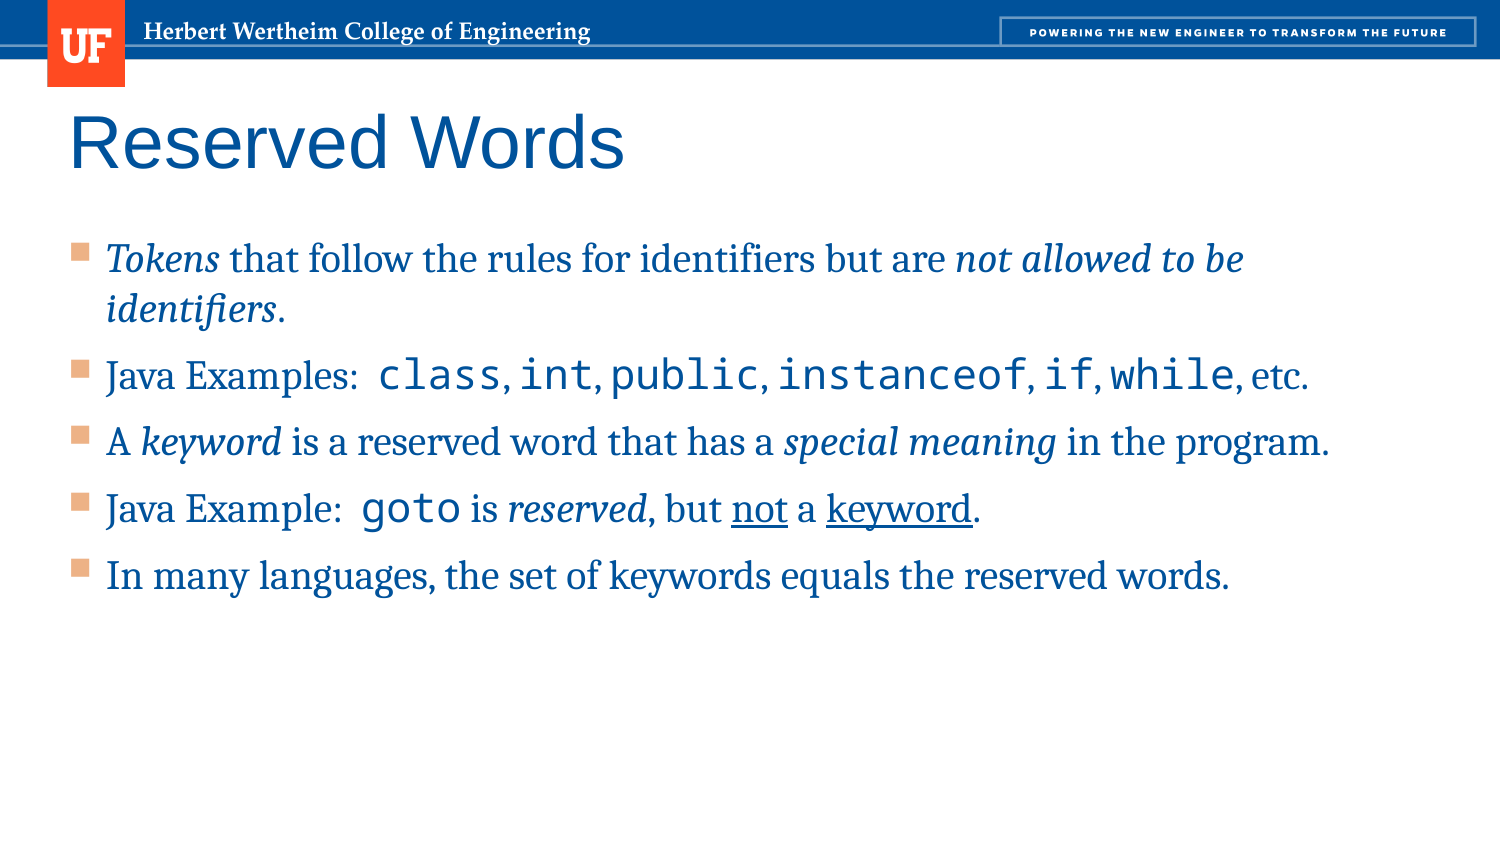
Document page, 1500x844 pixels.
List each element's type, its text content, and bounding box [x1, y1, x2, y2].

list Tokens that follow the rules for identifiers but are not allowed to be identifiers. Java Examples: class, int, public, instanceof, if, while, etc. A keyword is a reserved word that has a special meaning in the program. Java Example: goto is reserved, but not a keyword. In many languages, the set of keywords equals the reserved words. [53, 223, 1447, 803]
title Reserved Words [53, 86, 1414, 223]
picture [0, 0, 1500, 87]
